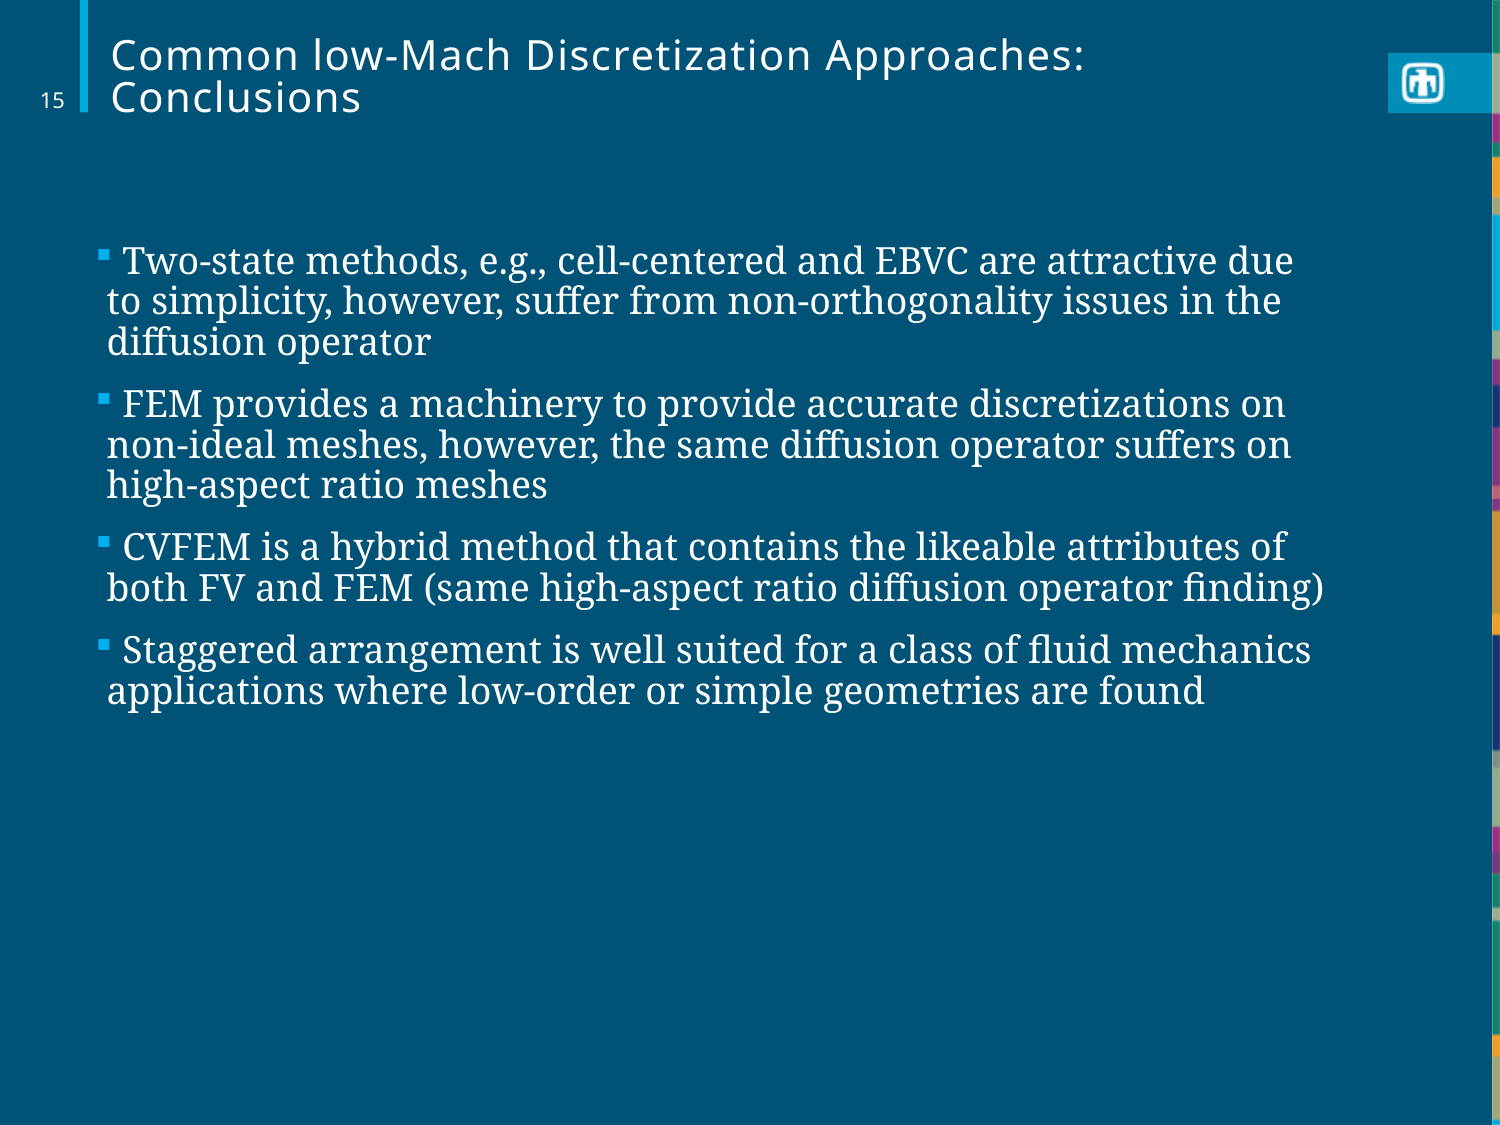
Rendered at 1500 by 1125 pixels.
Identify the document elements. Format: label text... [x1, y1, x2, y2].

slide_number 15 [7, 71, 80, 132]
picture [1493, 330, 1499, 1120]
list Two-state methods, e.g., cell-centered and EBVC are attractive due to simplicity, however, suffer from non-orthogonality issues in the diffusion operator FEM provides a machinery to provide accurate discretizations on non-ideal meshes, however, the same diffusion operator suffers on high-aspect ratio meshes CVFEM is a hybrid method that contains the likeable attributes of both FV and FEM (same high-aspect ratio diffusion operator finding) Staggered arrangement is well suited for a class of fluid mechanics applications where low-order or simple geometries are found [95, 234, 1333, 798]
title Common low-Mach Discretization Approaches: Conclusions [95, 35, 1333, 129]
picture [1402, 63, 1444, 103]
picture [1493, 1, 1499, 215]
